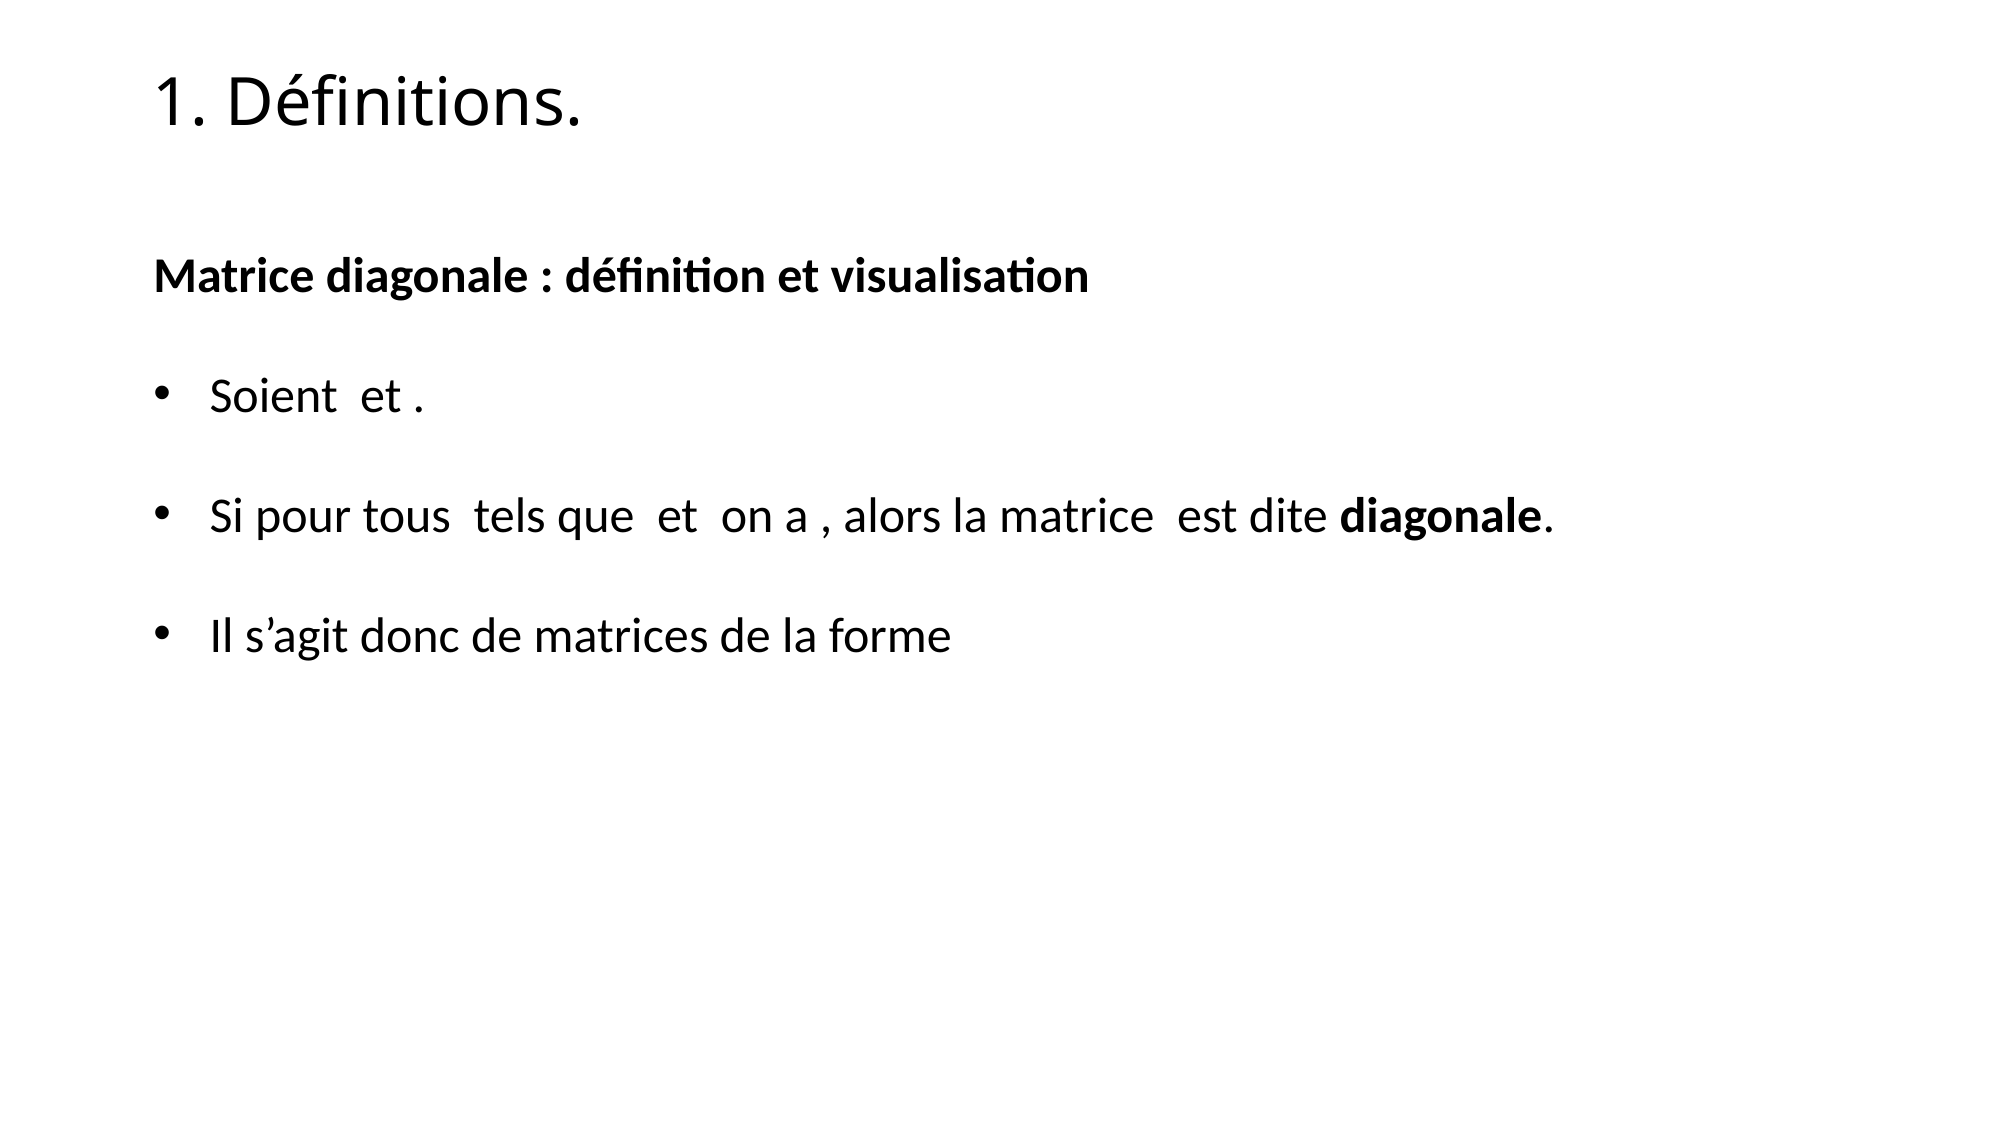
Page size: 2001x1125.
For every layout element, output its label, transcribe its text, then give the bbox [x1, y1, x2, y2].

text_box 1. Définitions. [137, 59, 1863, 155]
